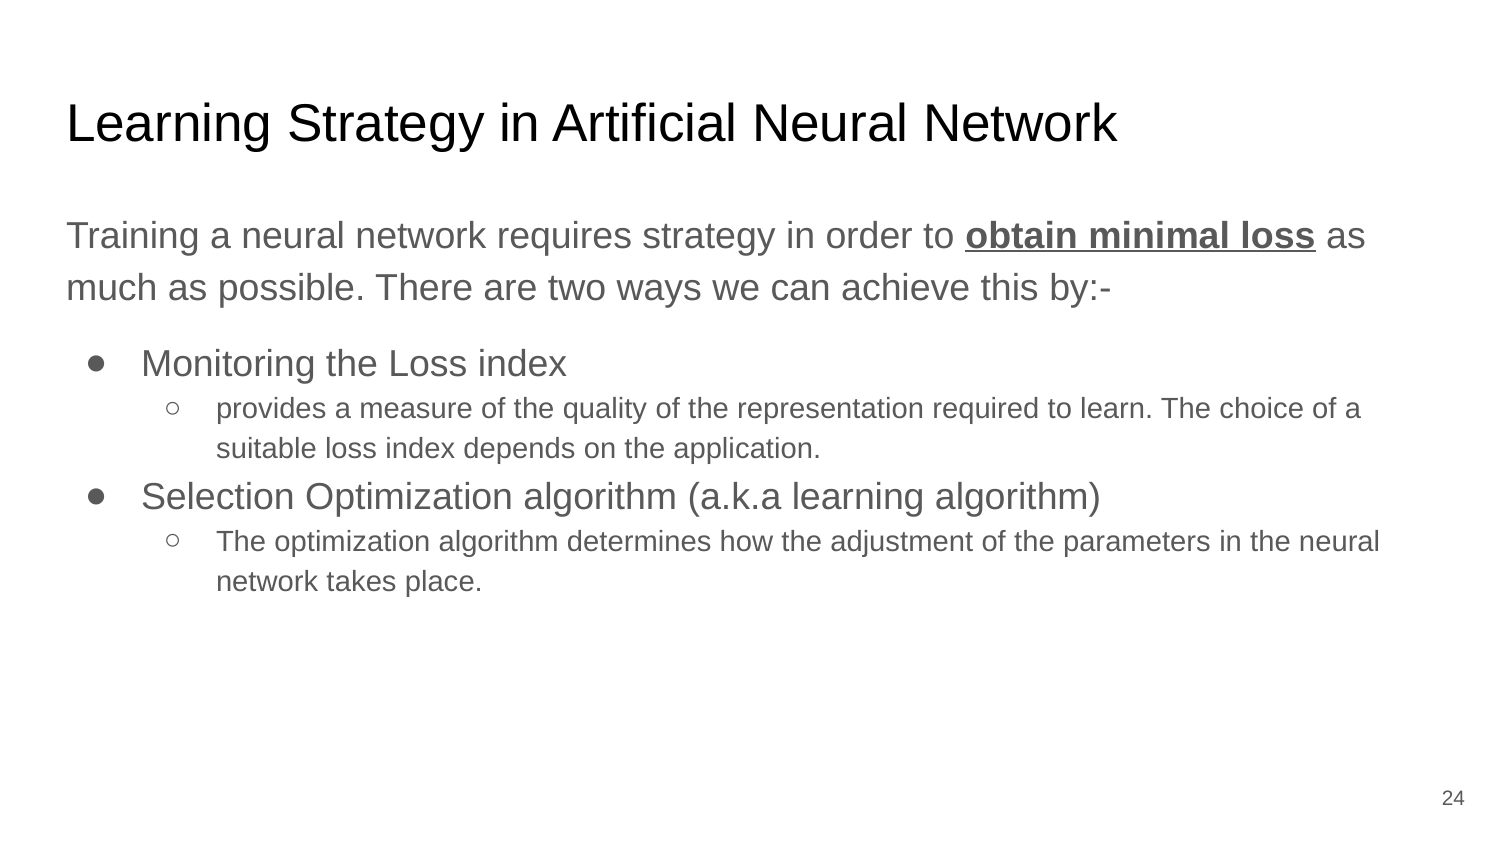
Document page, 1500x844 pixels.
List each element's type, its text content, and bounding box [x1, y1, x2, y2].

slide_number ‹#› [1389, 764, 1480, 830]
list Training a neural network requires strategy in order to obtain minimal loss as much as possible. There are two ways we can achieve this by:- Monitoring the Loss index provides a measure of the quality of the representation required to learn. The choice of a suitable loss index depends on the application. Selection Optimization algorithm (a.k.a learning algorithm) The optimization algorithm determines how the adjustment of the parameters in the neural network takes place. [51, 189, 1449, 750]
title Learning Strategy in Artificial Neural Network [51, 72, 1449, 167]
